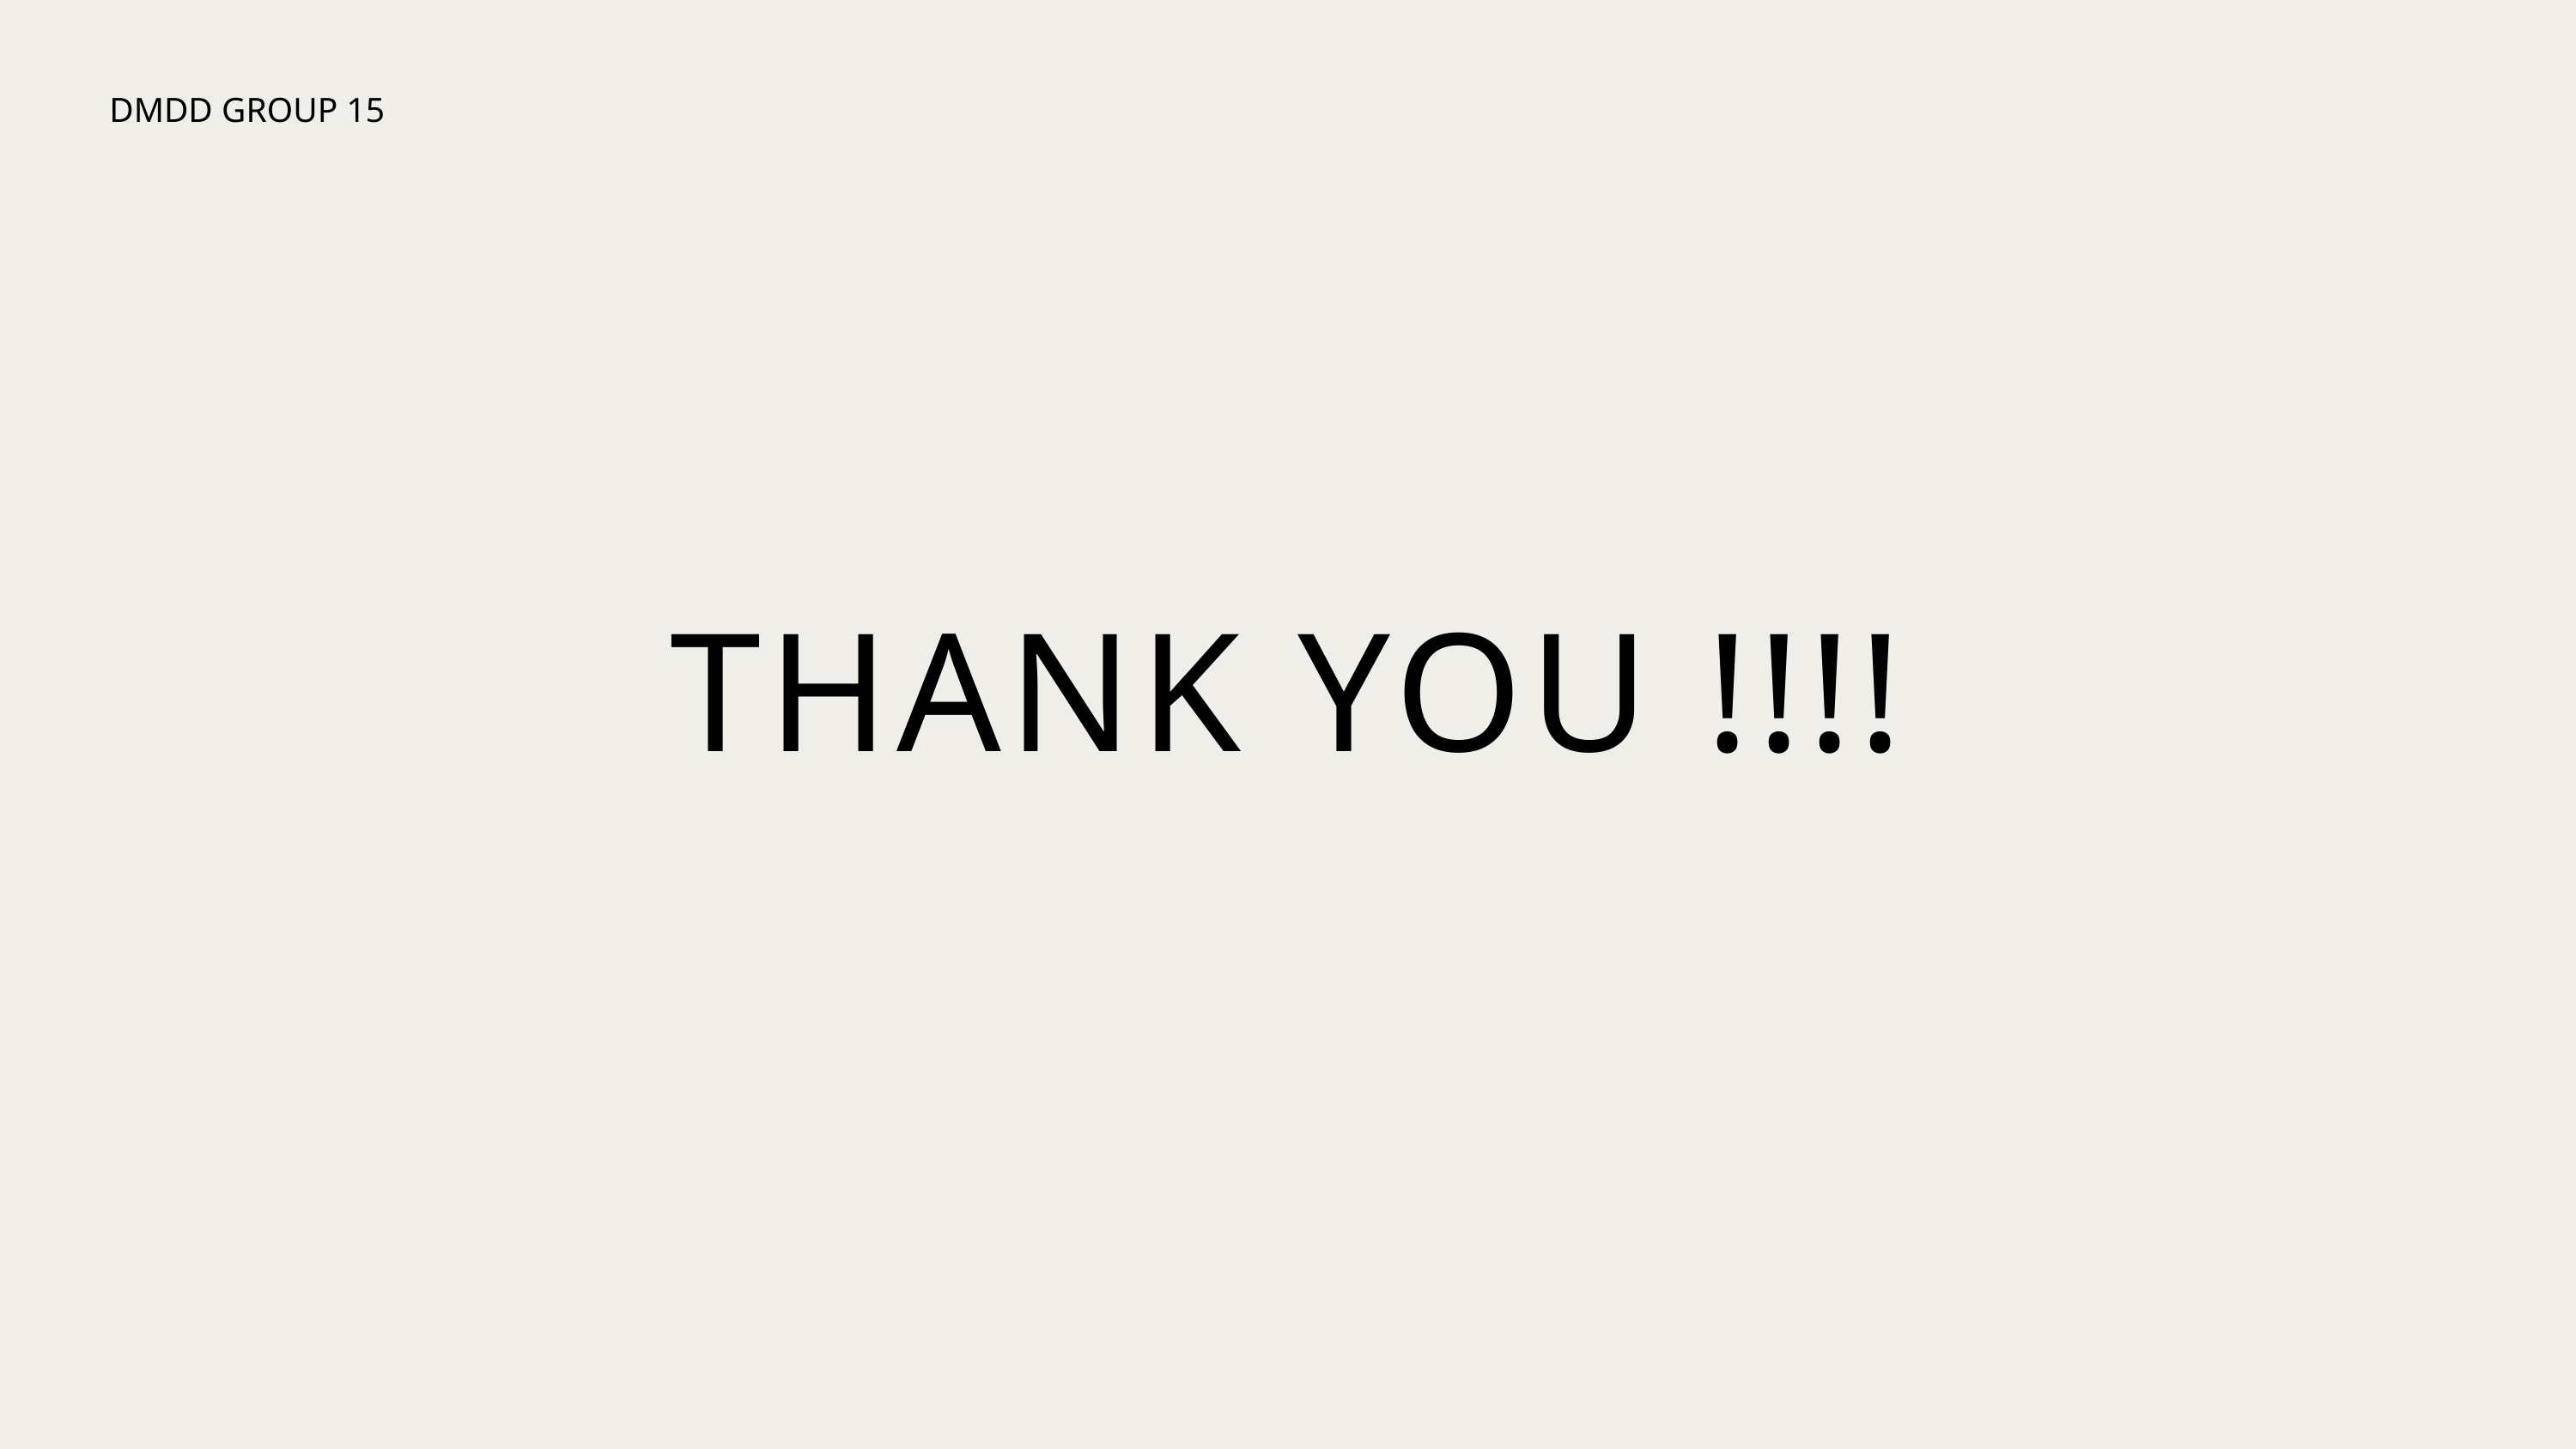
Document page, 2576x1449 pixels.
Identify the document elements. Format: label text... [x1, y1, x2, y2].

text_box THANK YOU !!!! [601, 546, 1975, 785]
text_box DMDD GROUP 15 [109, 82, 447, 130]
